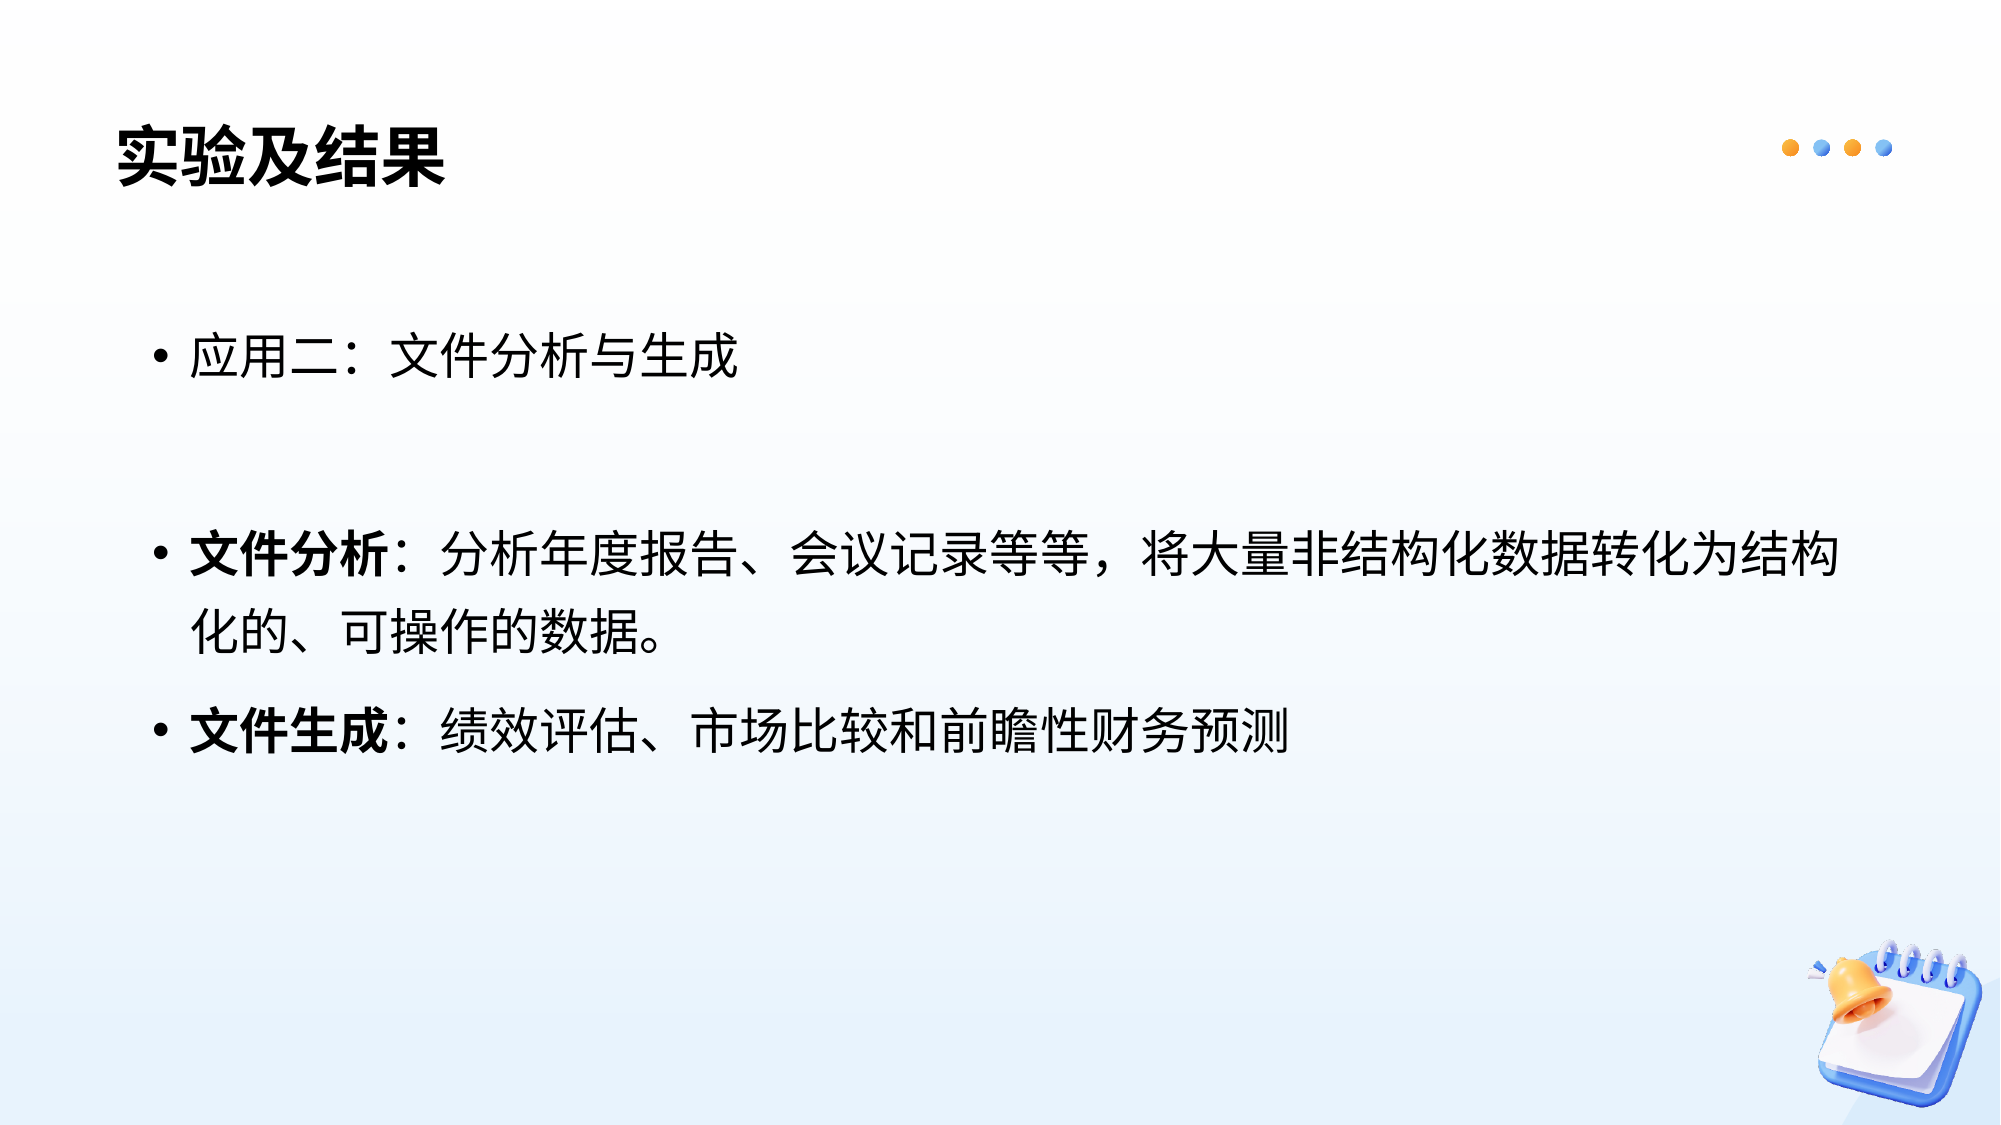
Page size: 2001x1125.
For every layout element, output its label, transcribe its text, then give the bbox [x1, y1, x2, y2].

picture [1798, 934, 1987, 1112]
text_box 应用二：文件分析与生成 文件分析：分析年度报告、会议记录等等，将大量非结构化数据转化为结构化的、可操作的数据。 文件生成：绩效评估、市场比较和前瞻性财务预测 [137, 299, 1863, 1014]
title 实验及结果 [114, 64, 1886, 195]
